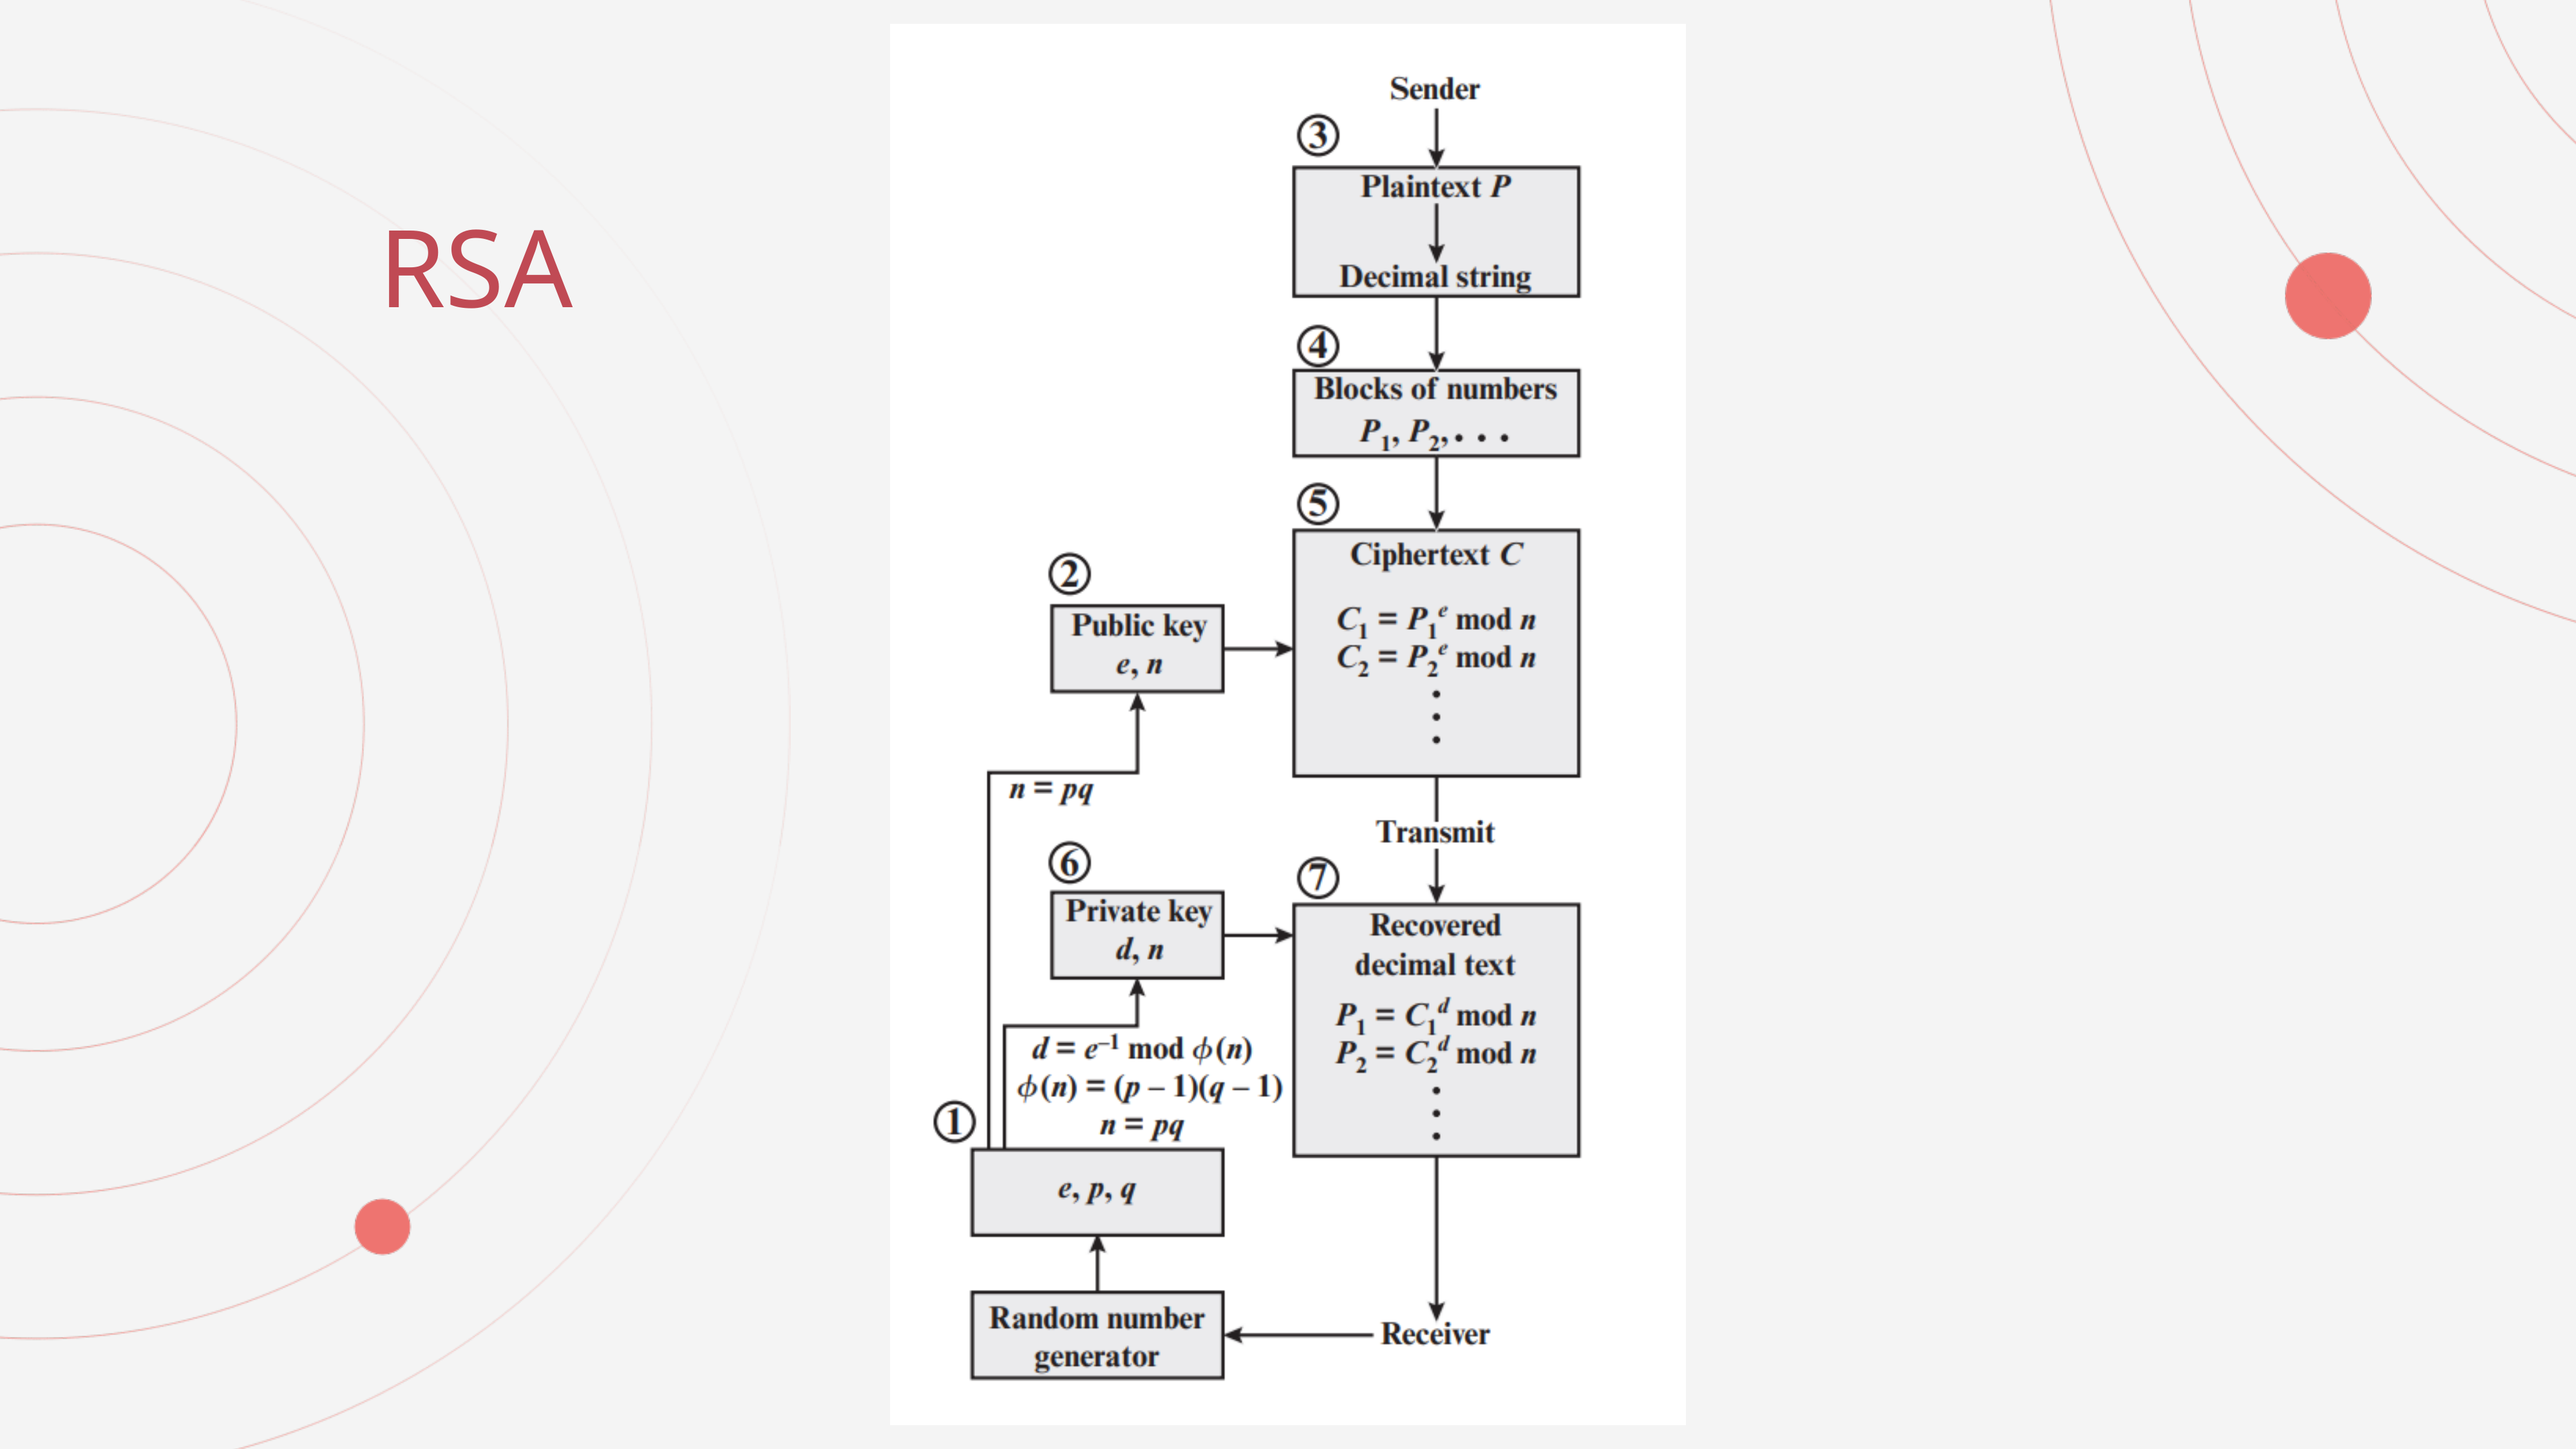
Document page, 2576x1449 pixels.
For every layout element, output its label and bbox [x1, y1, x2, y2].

picture [2043, 0, 2576, 657]
picture [0, 0, 791, 1449]
picture [890, 23, 1686, 1426]
